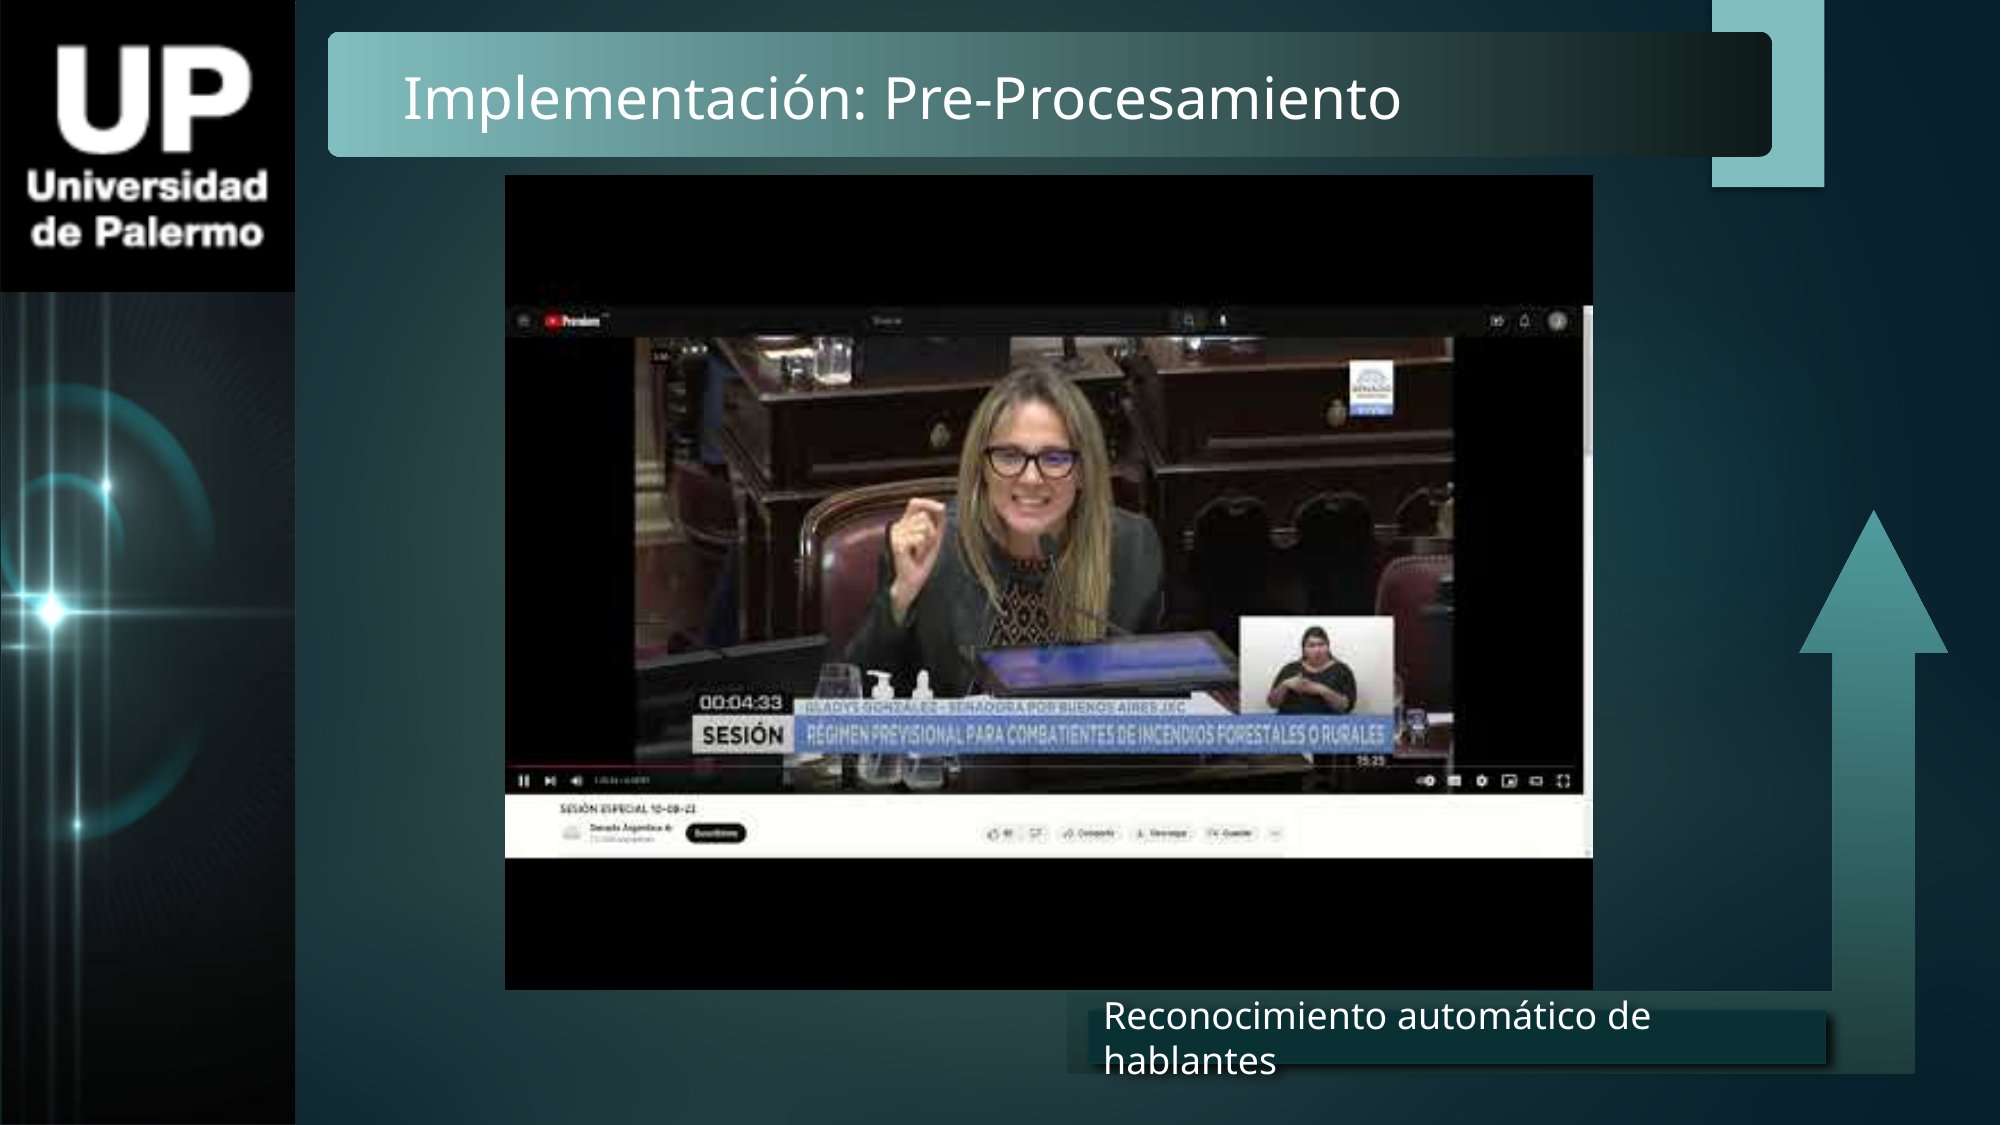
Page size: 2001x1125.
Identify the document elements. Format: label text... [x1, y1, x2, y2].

text_box [327, 31, 388, 157]
text_box Reconocimiento automático de hablantes [1088, 1010, 1826, 1064]
text_box Implementación: Pre-Procesamiento [388, 21, 1948, 171]
picture [0, 0, 2000, 1125]
